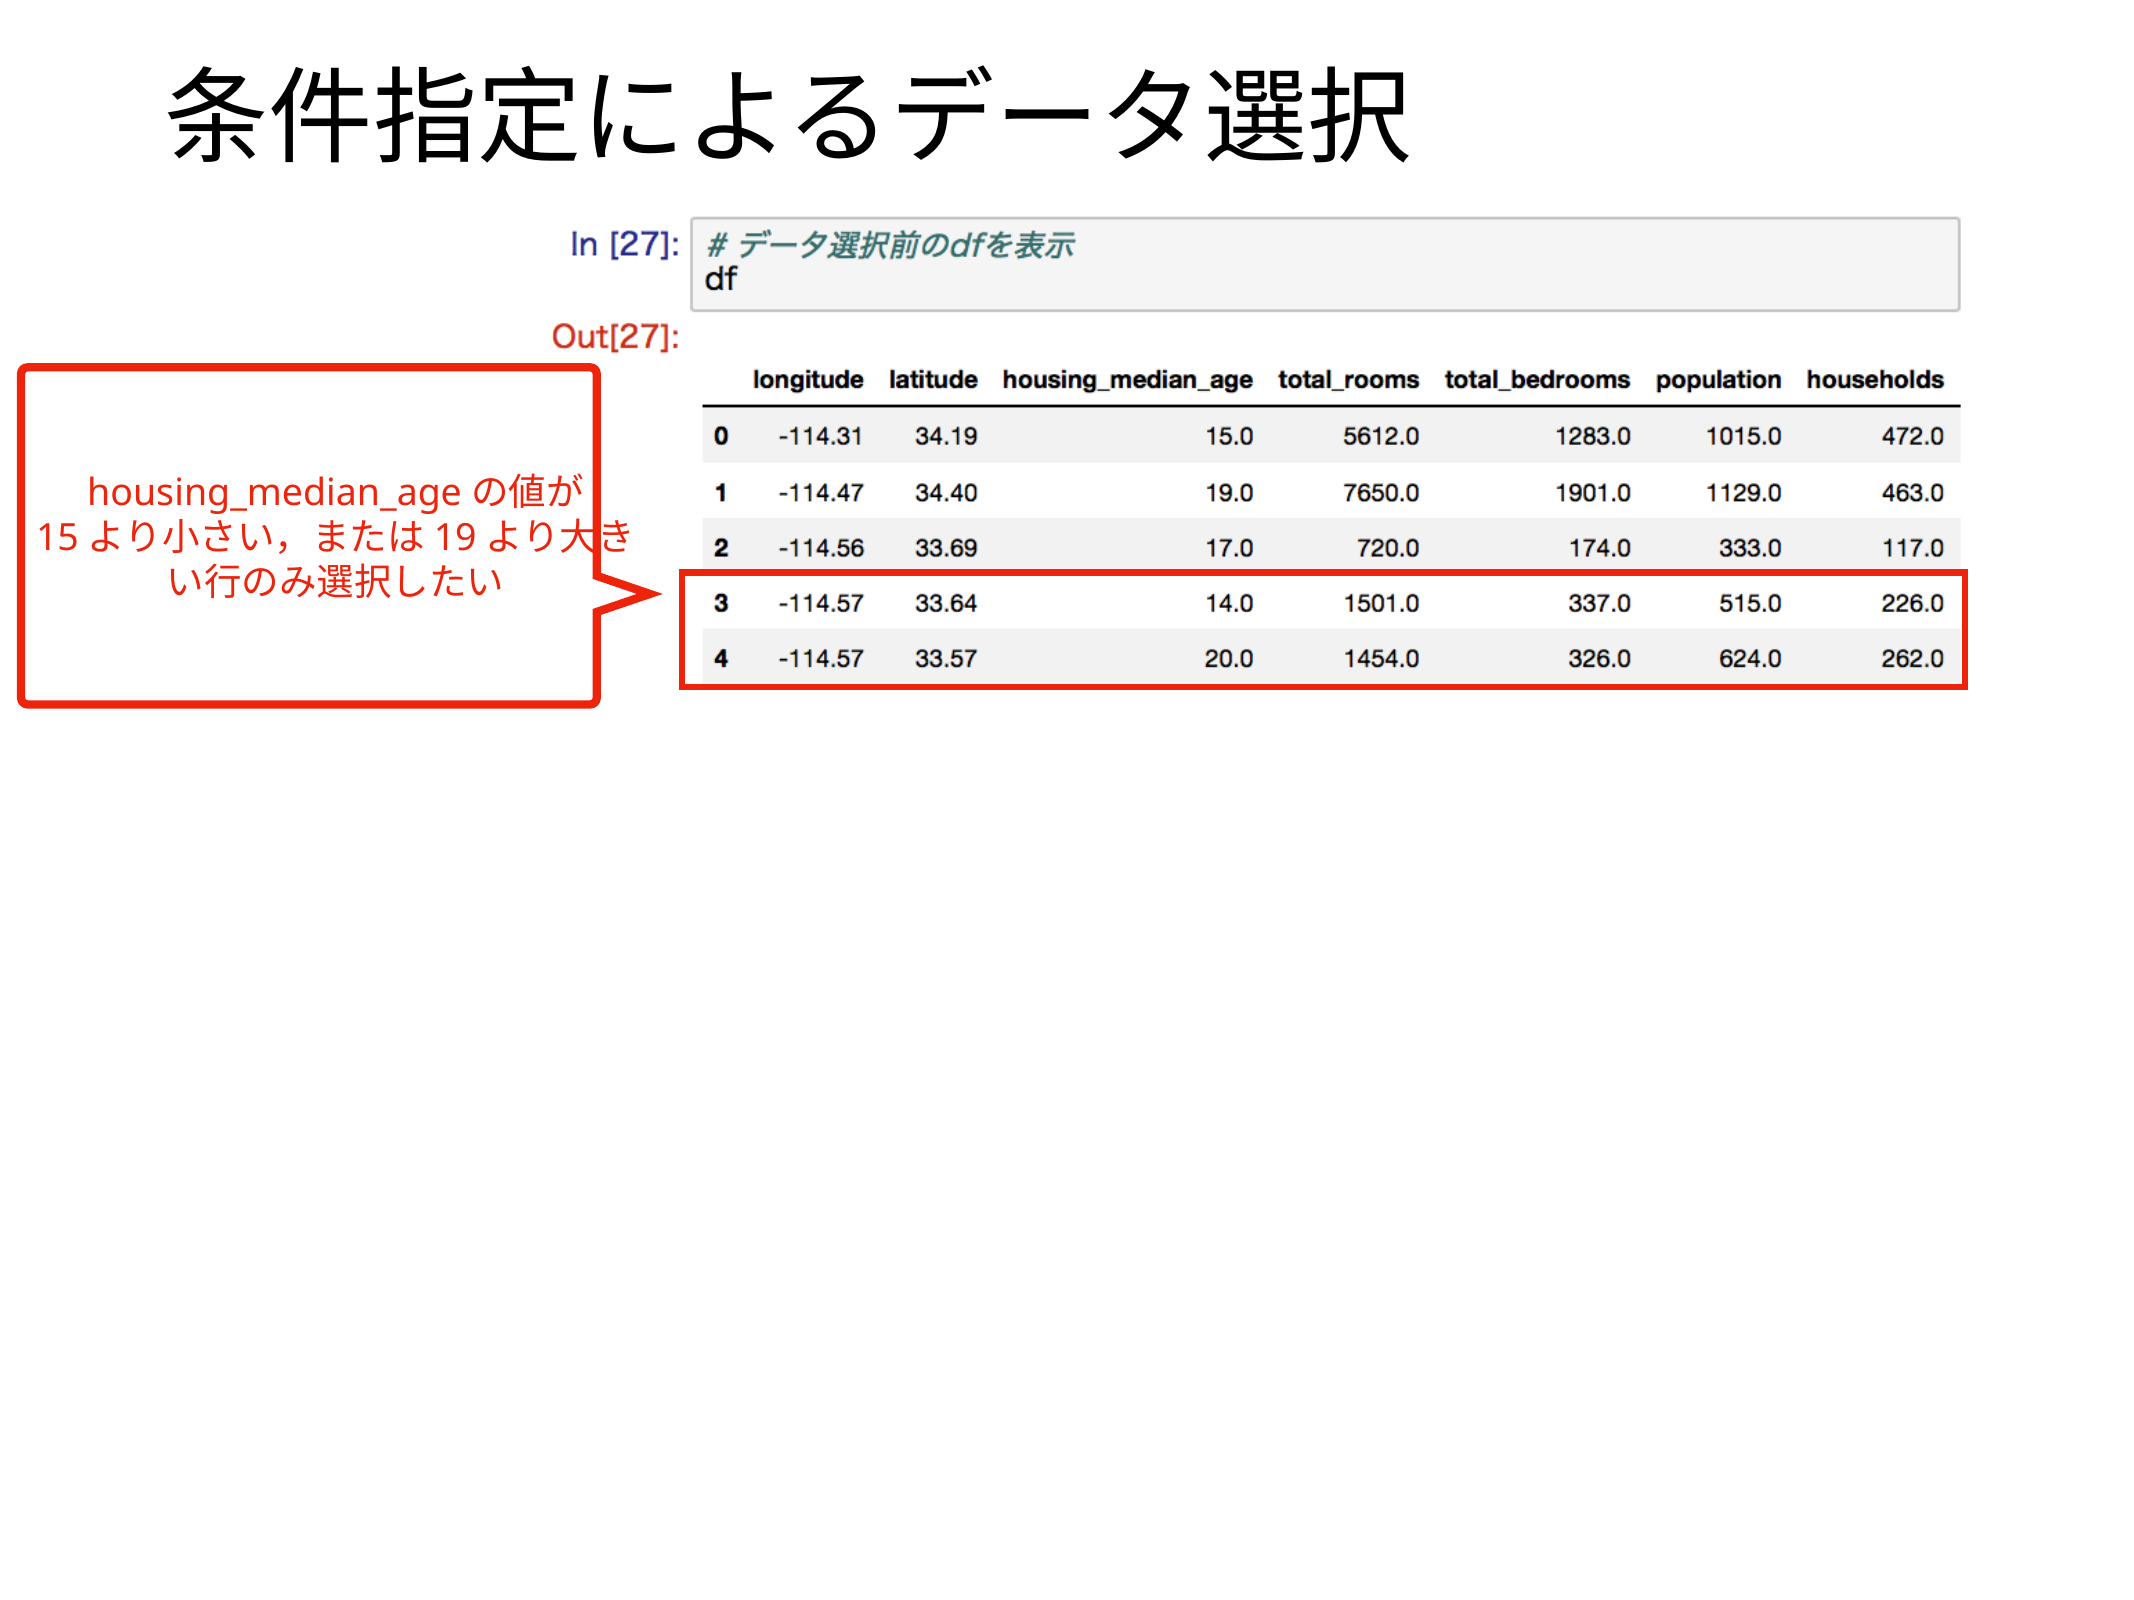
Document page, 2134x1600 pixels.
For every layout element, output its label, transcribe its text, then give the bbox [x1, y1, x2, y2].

text_box housing_median_ageの値が 15より小さい，または19より大きい行のみ選択したい [21, 367, 595, 705]
picture [523, 205, 1983, 703]
title 条件指定によるデータ選択 [155, 41, 1978, 193]
